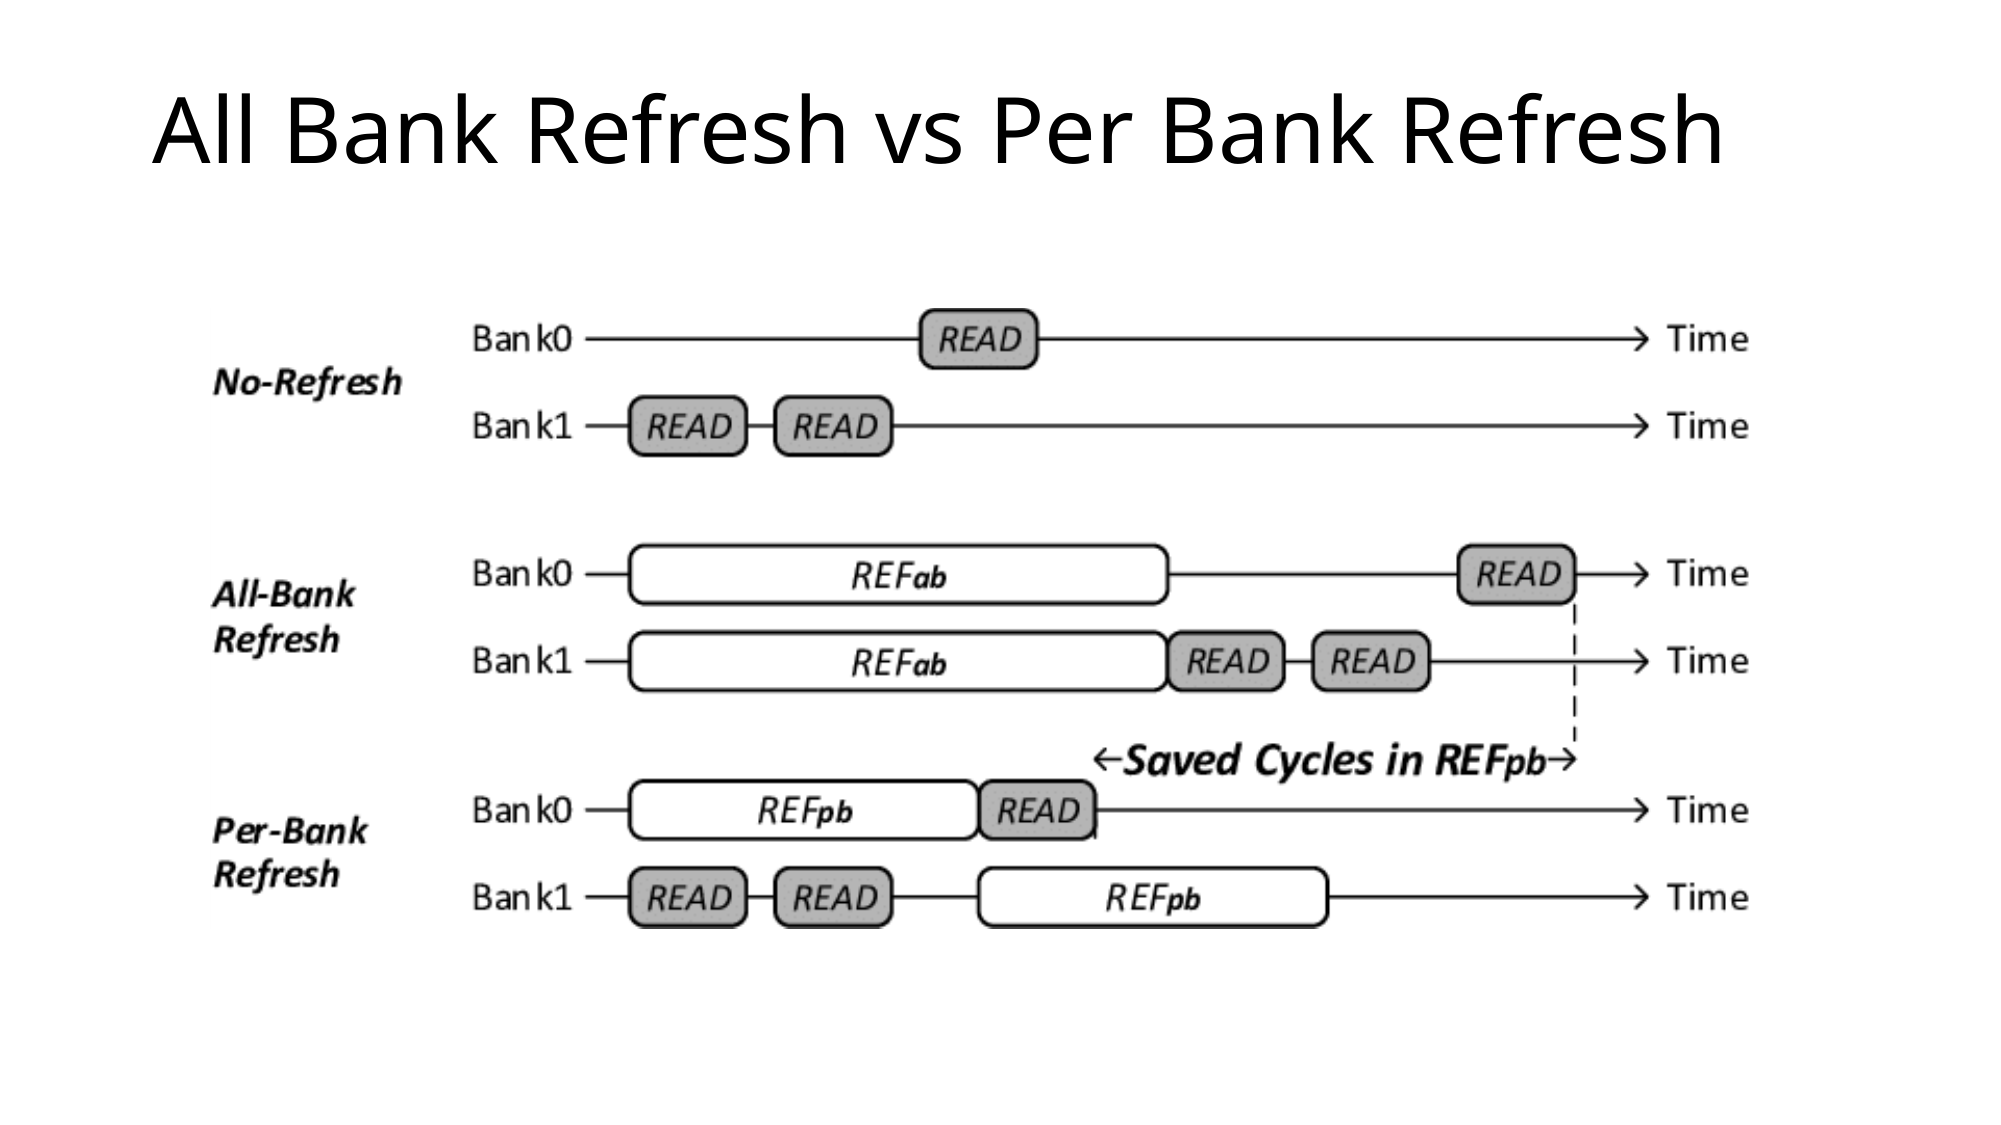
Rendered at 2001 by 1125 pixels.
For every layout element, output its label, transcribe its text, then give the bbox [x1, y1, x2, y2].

picture [209, 308, 1751, 930]
title All Bank Refresh vs Per Bank Refresh [137, 59, 1863, 208]
